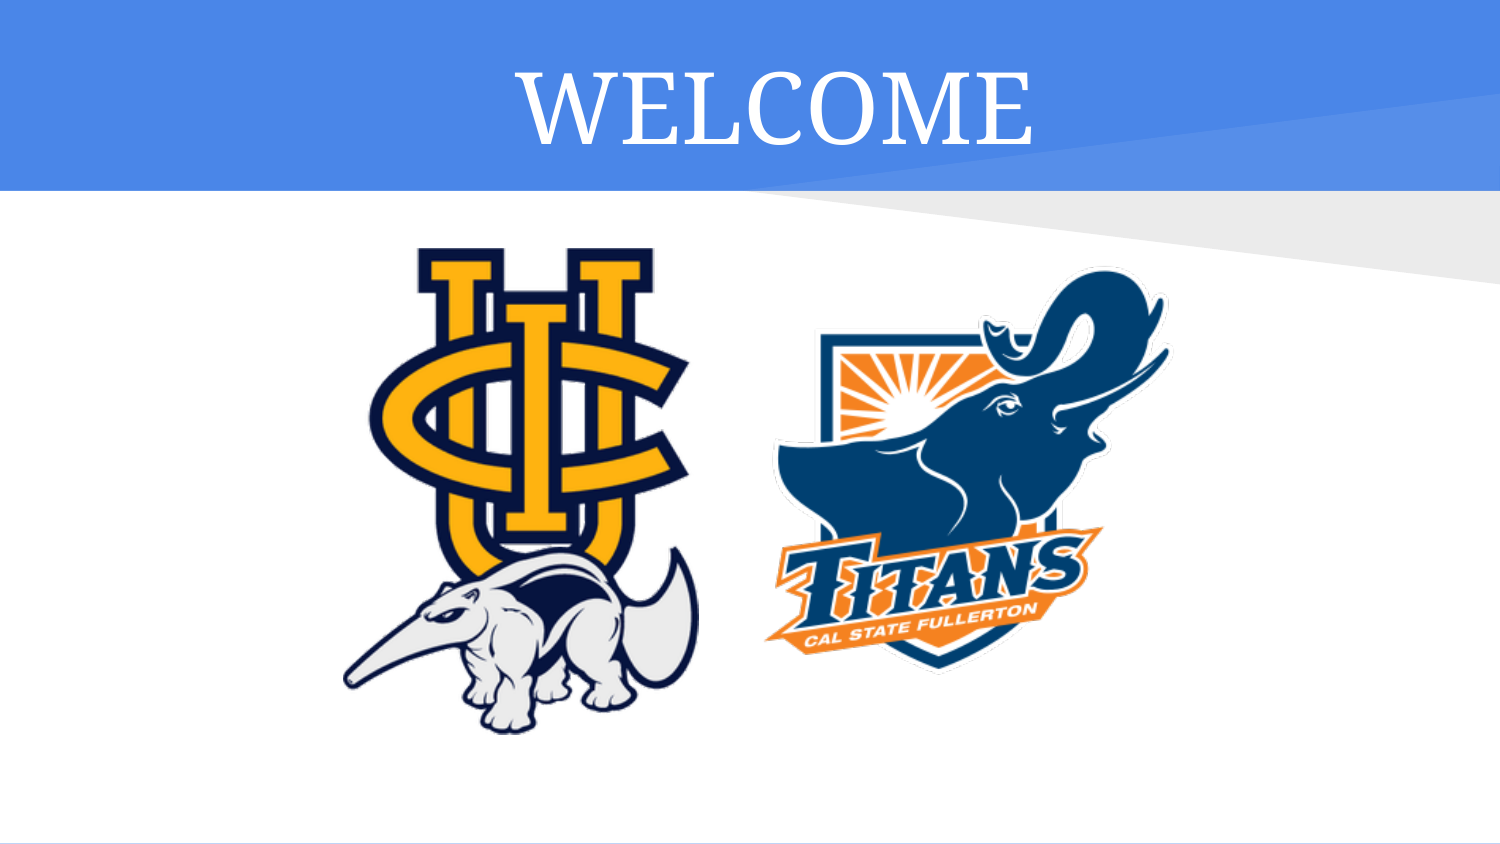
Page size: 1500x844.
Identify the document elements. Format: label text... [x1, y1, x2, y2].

picture [753, 248, 1191, 686]
title WELCOME [75, 33, 1425, 175]
picture [343, 248, 700, 736]
